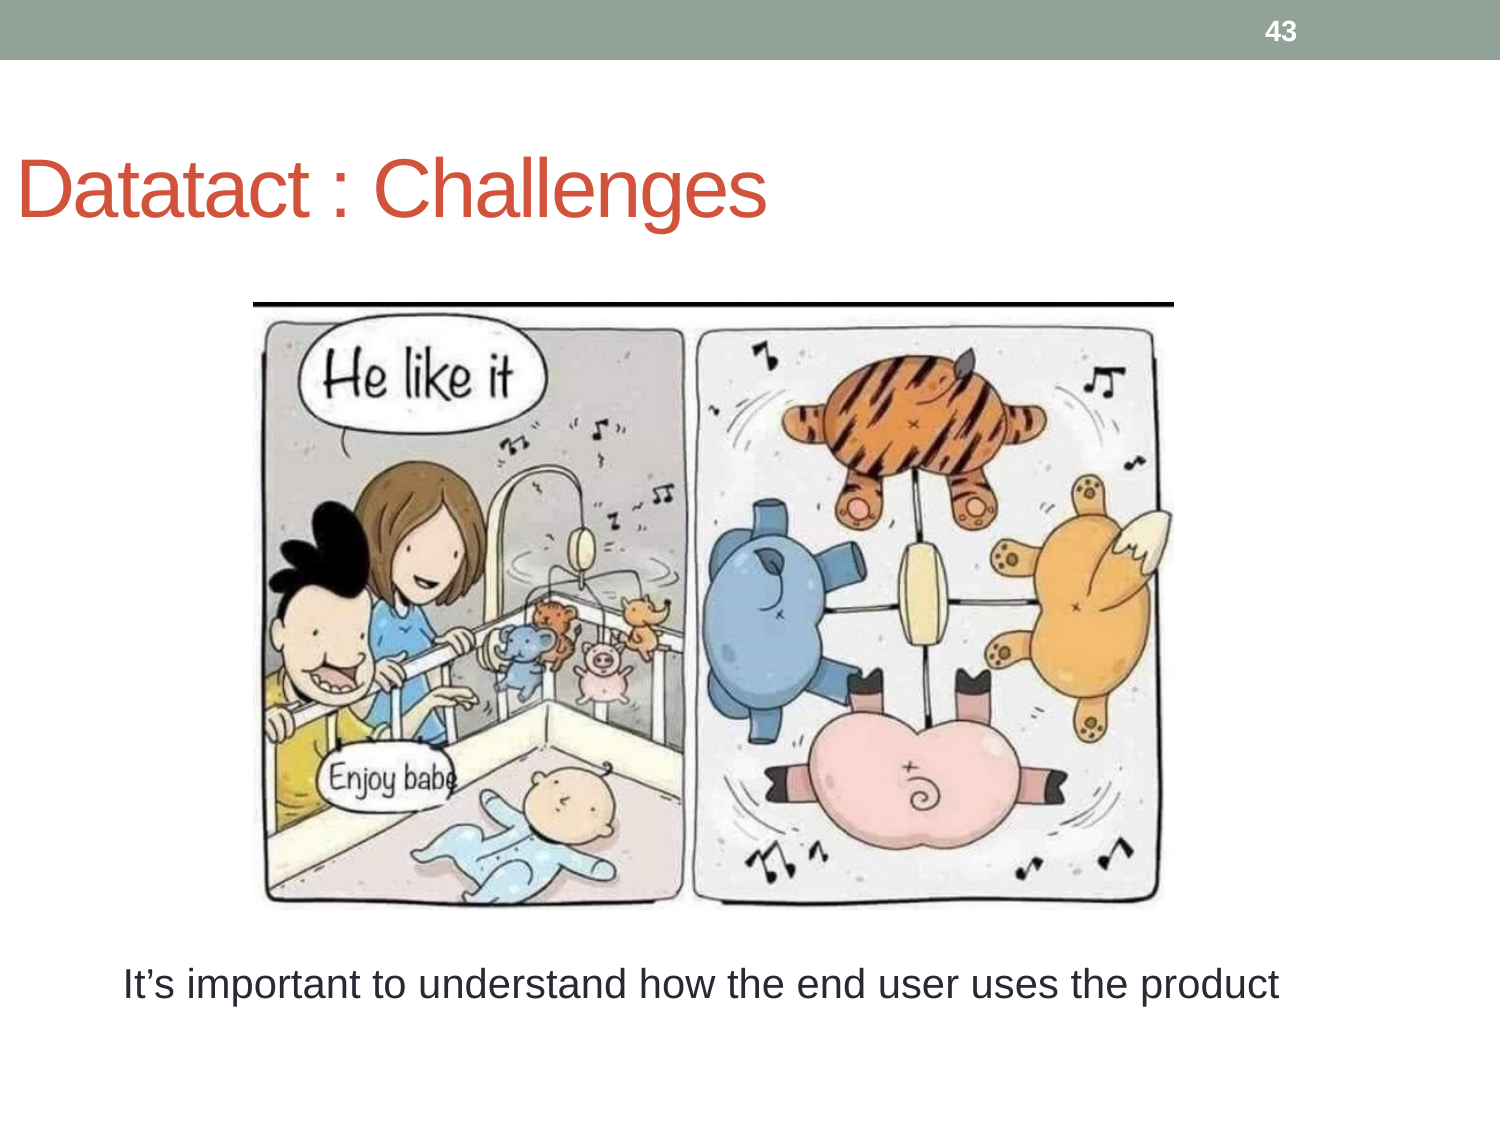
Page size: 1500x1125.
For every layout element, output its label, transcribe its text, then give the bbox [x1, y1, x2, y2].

picture [253, 302, 1174, 910]
slide_number 43 [1250, 3, 1425, 57]
text_box Datatact : Challenges [0, 101, 1325, 266]
text_box It’s important to understand how the end user uses the product [108, 949, 1296, 1015]
